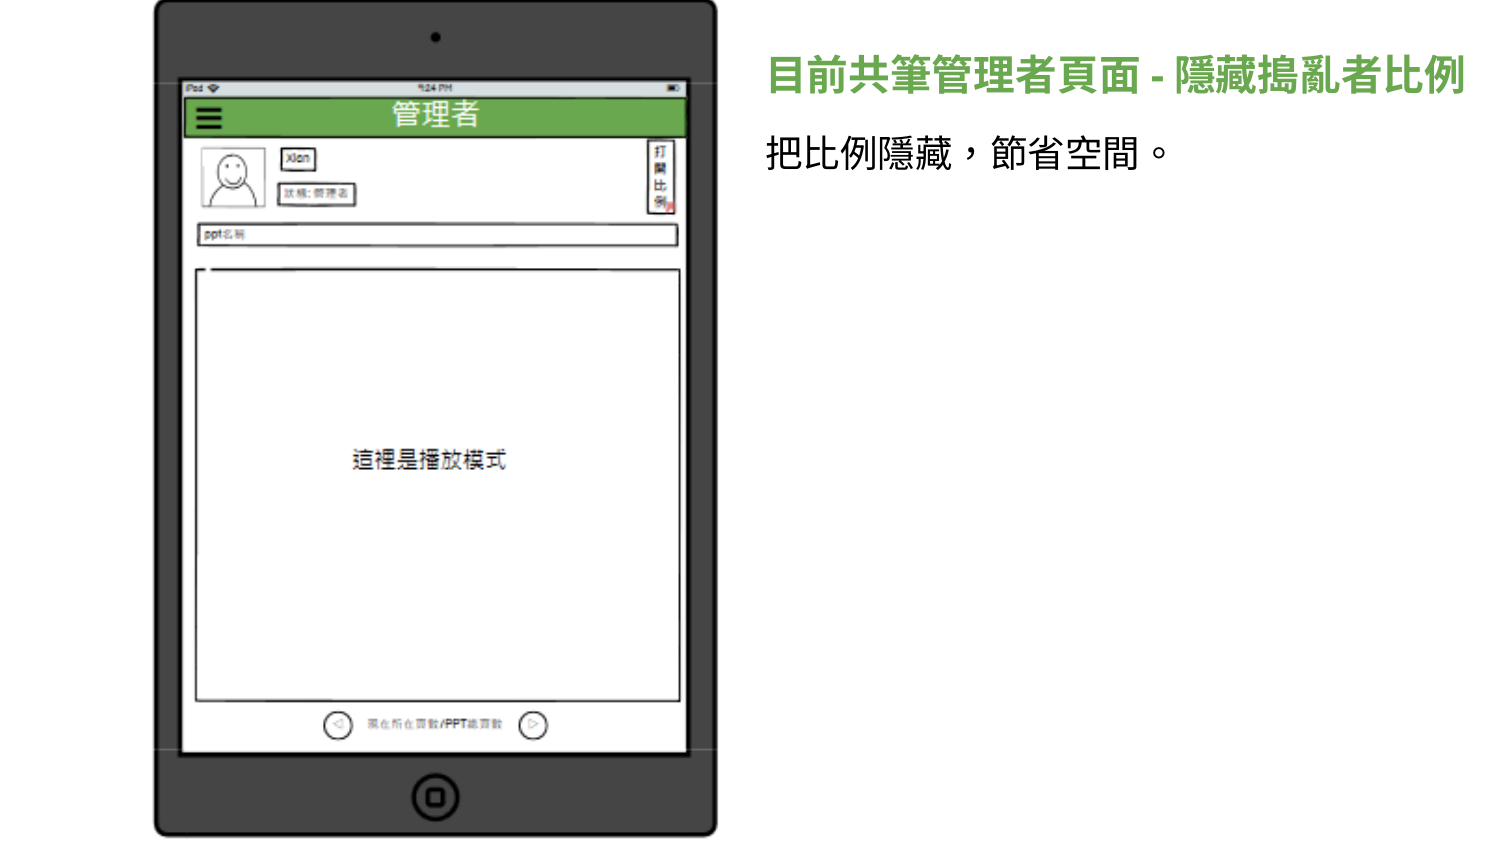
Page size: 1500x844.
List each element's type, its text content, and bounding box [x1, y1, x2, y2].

picture [149, 0, 721, 844]
list 目前共筆管理者頁面-隱藏搗亂者比例 把比例隱藏，節省空間。 [750, 25, 1483, 805]
